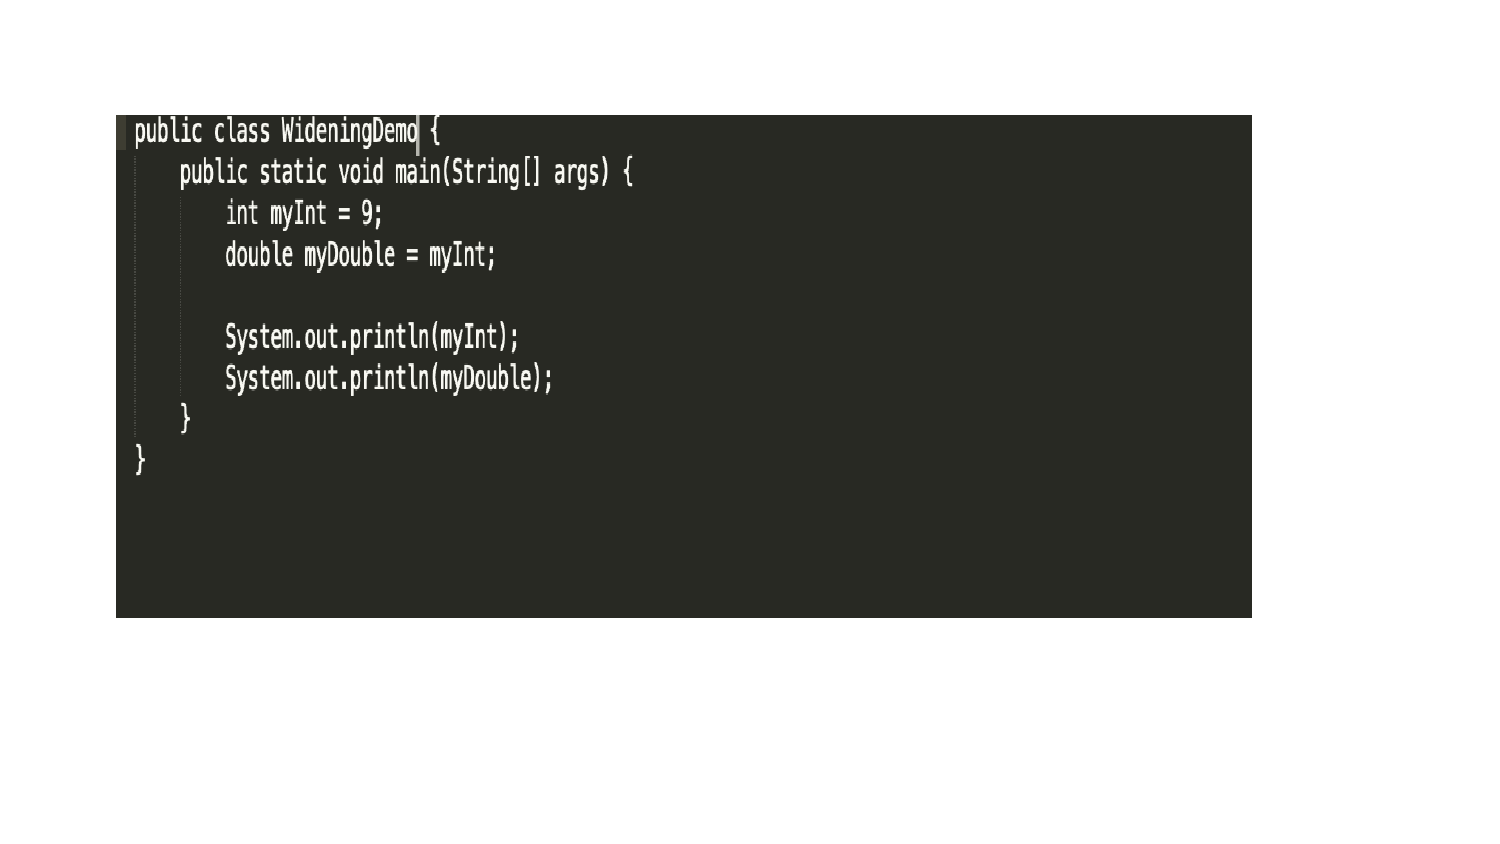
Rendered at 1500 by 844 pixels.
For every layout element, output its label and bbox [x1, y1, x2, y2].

picture [116, 115, 1253, 618]
